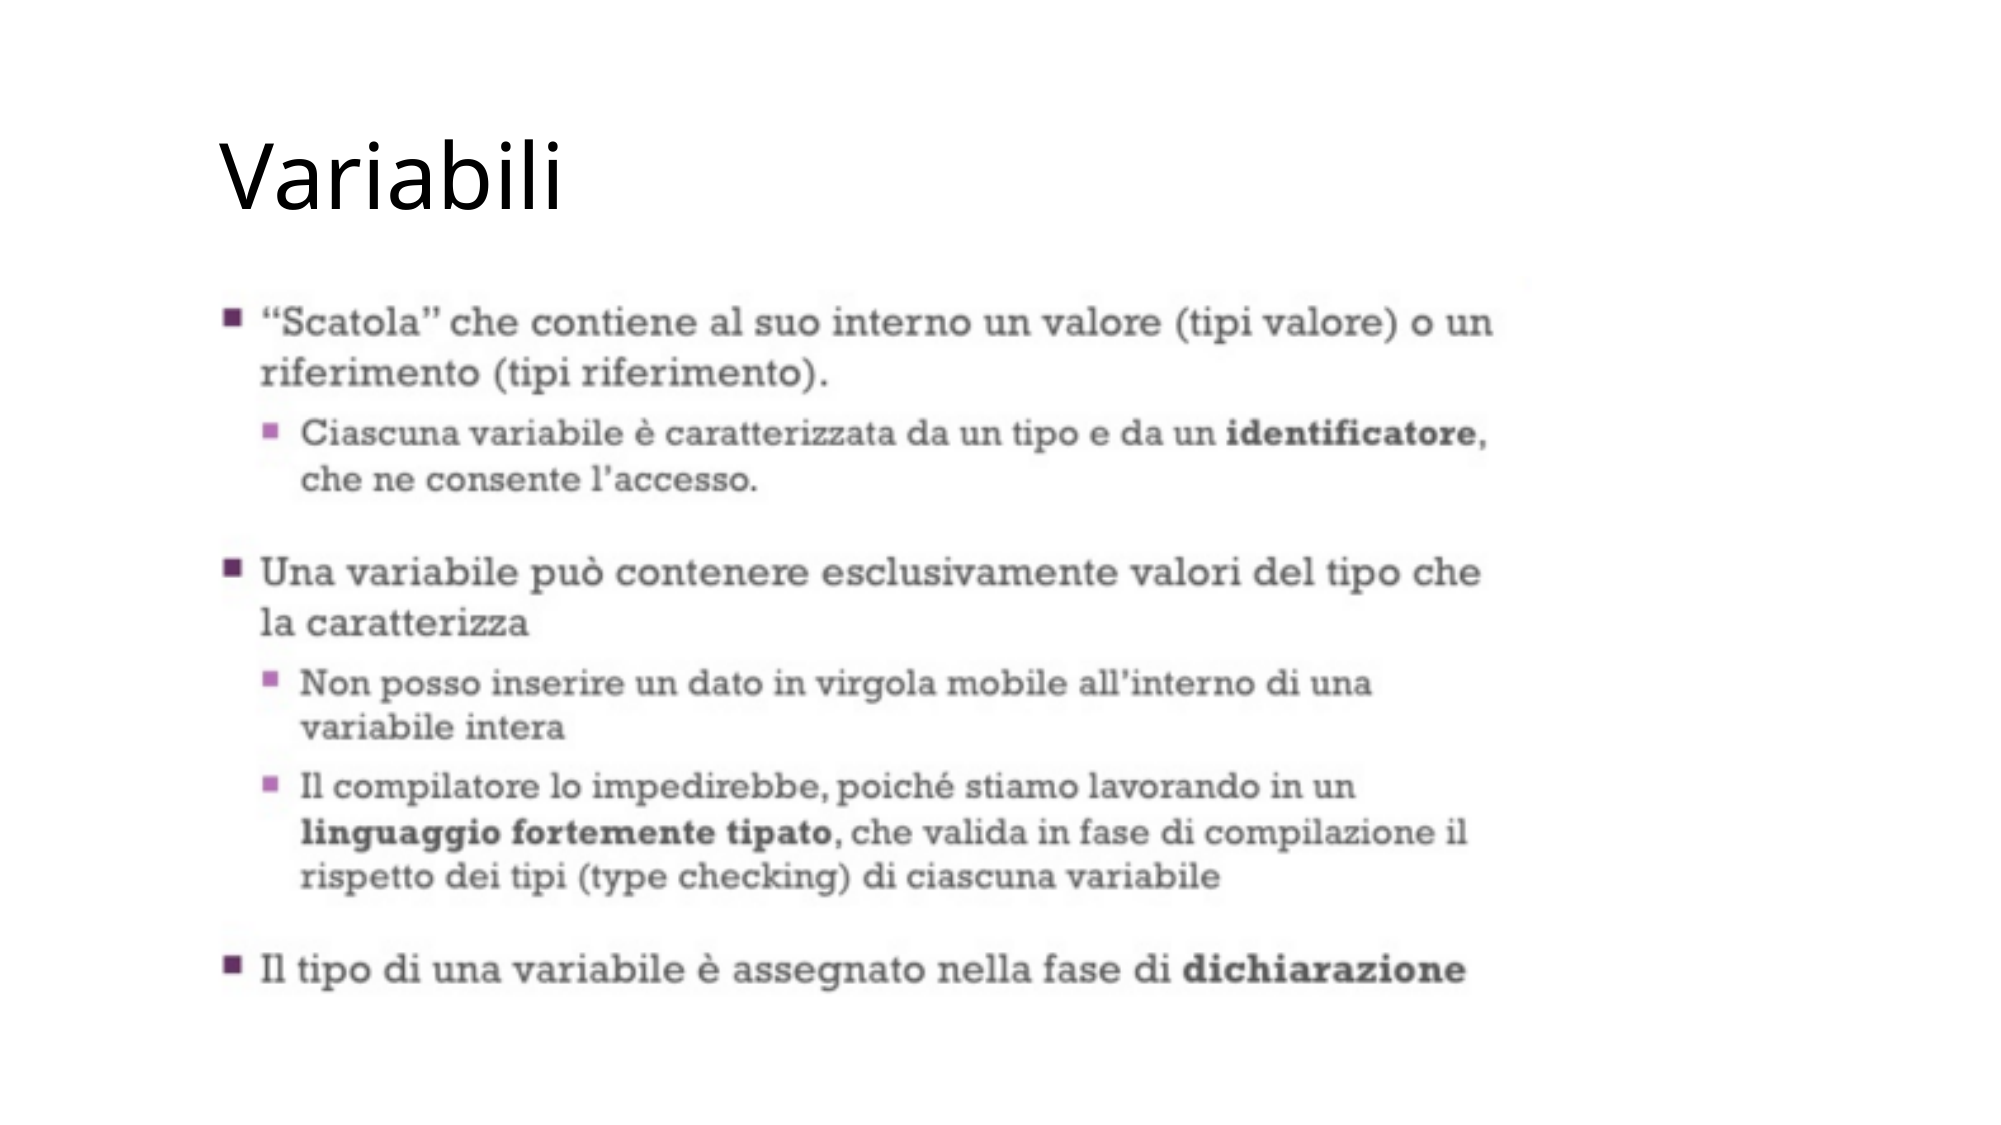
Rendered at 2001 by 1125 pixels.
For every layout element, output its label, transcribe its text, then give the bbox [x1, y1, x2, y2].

title Variabili [200, 24, 1800, 238]
picture [199, 275, 1532, 1017]
